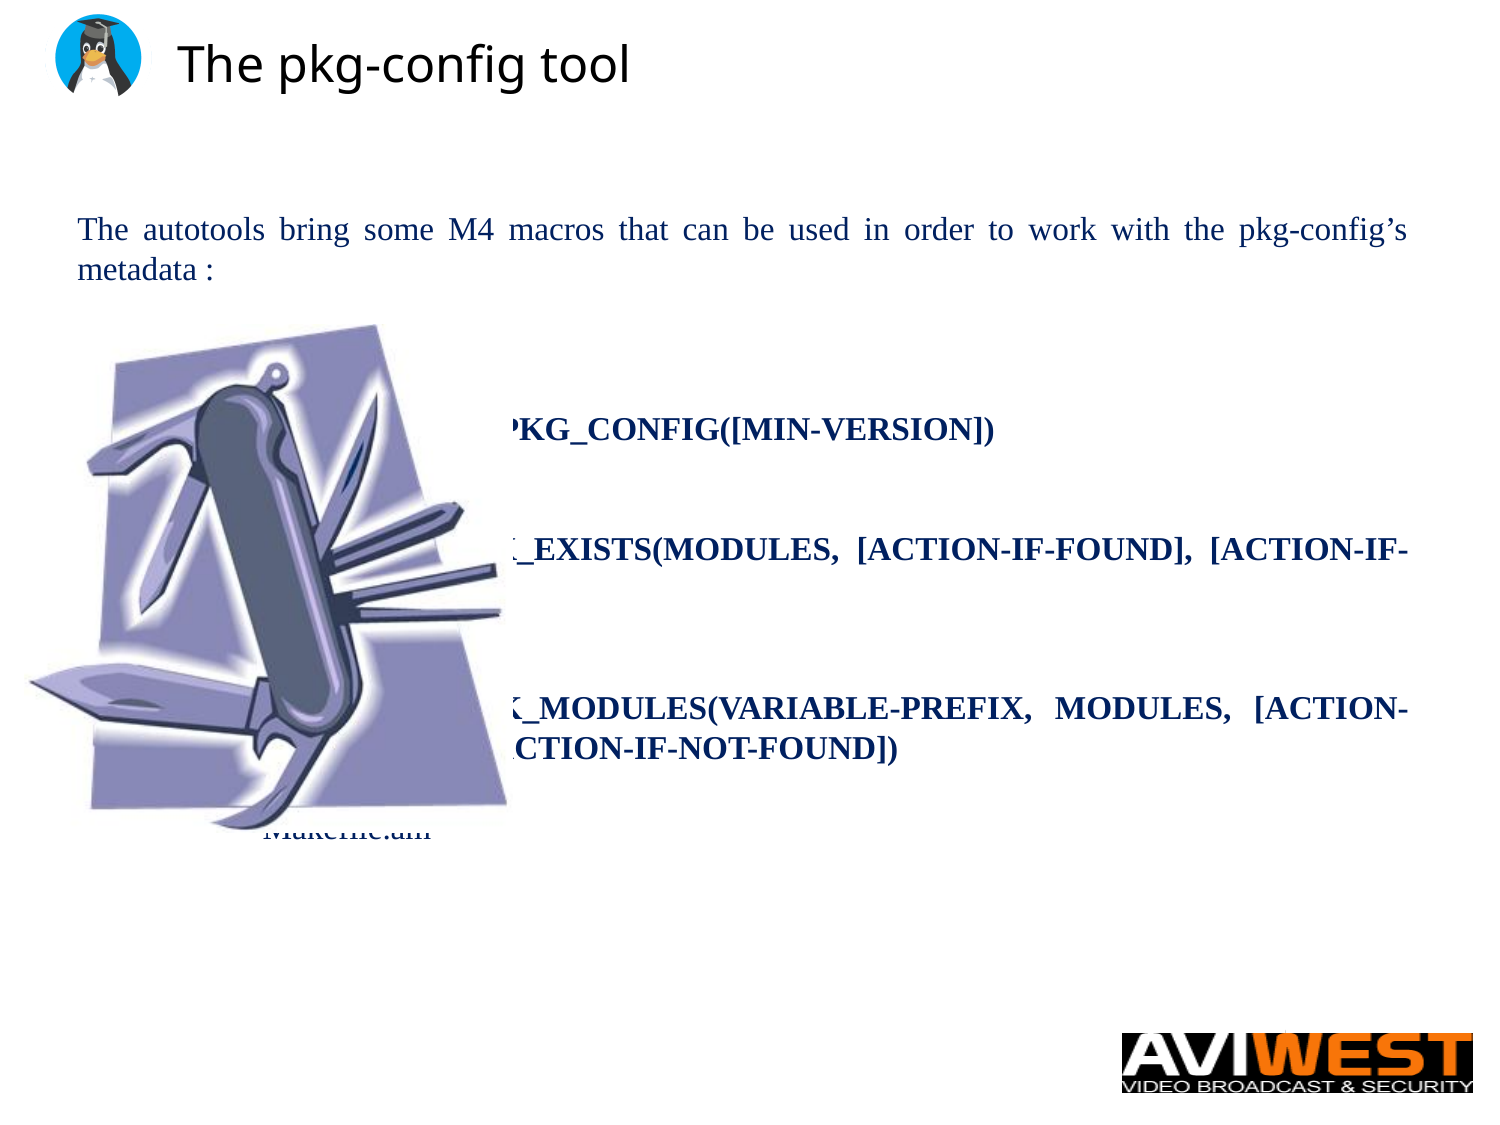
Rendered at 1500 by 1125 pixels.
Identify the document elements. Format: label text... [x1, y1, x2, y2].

picture [1122, 1033, 1473, 1093]
picture [24, 324, 513, 833]
picture [44, 3, 152, 112]
text_box The pkg-config tool [162, 24, 1475, 100]
text_box The autotools bring some M4 macros that can be used in order to work with the pkg-config’s metadata : configure.ac PKG_PROG_PKG_CONFIG([MIN-VERSION]) PKG_CHECK_EXISTS(MODULES, [ACTION-IF-FOUND], [ACTION-IF-NOT-FOUND]) PKG_CHECK_MODULES(VARIABLE-PREFIX, MODULES, [ACTION-IF-FOUND], [ACTION-IF-NOT-FOUND]) Makefile.am [62, 200, 1425, 1054]
